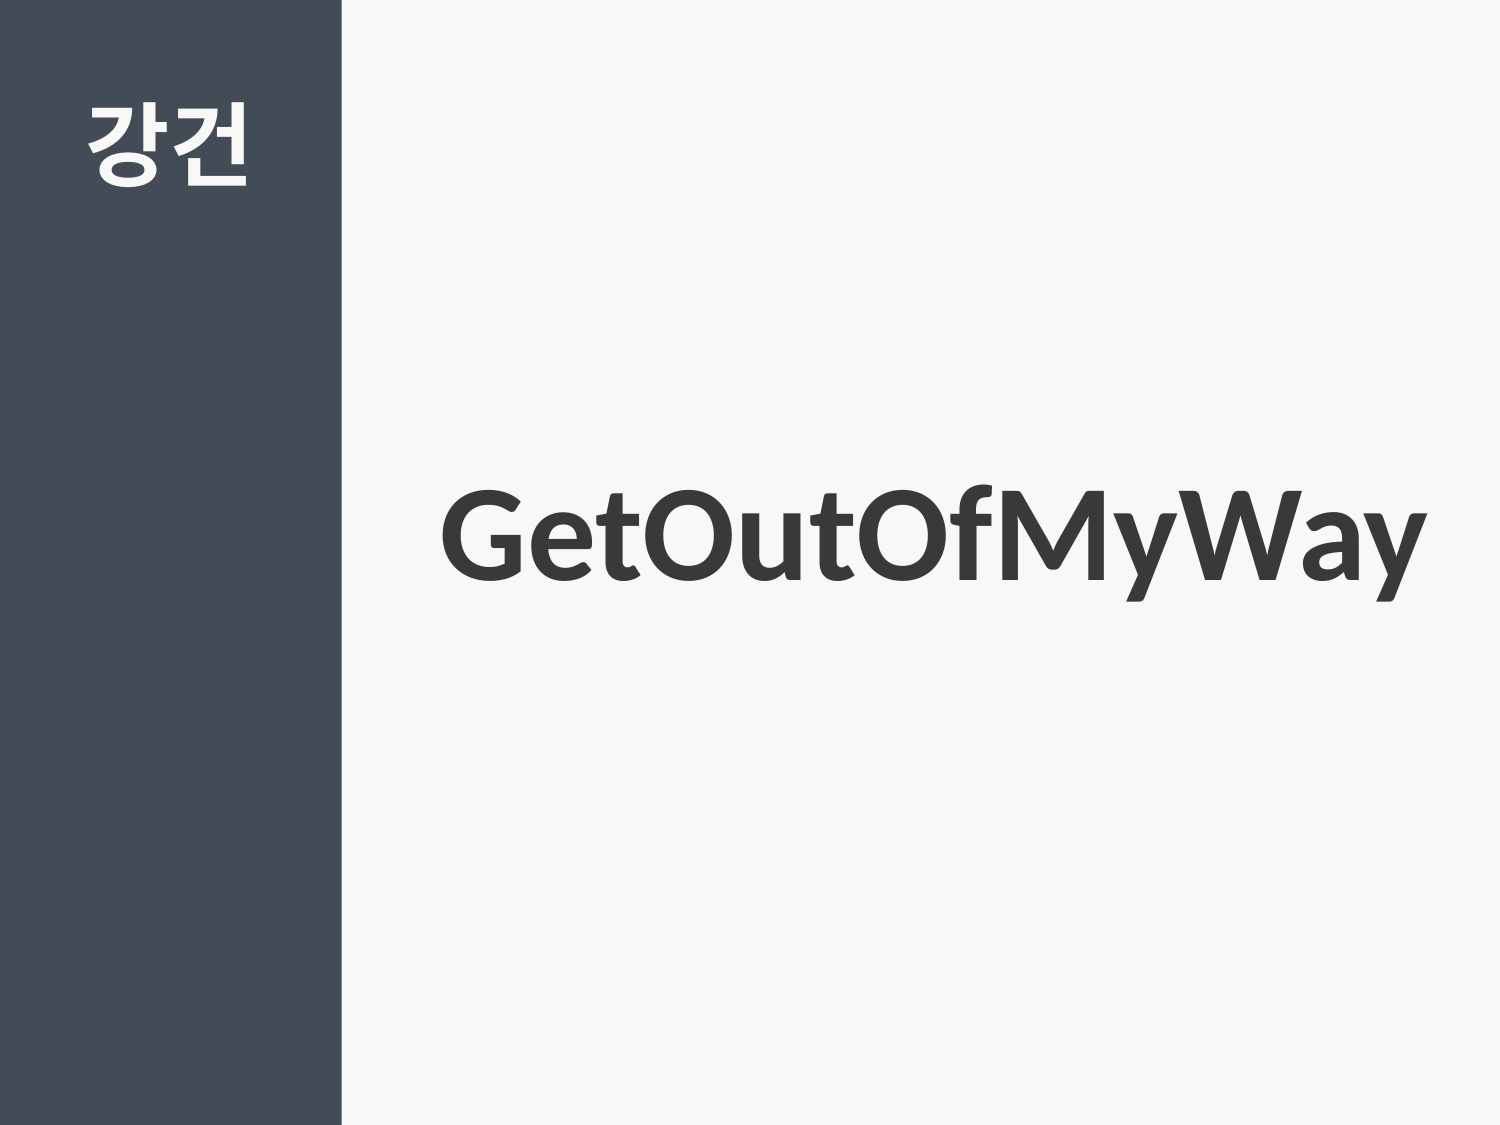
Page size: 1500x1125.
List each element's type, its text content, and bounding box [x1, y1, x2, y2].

text_box [0, 0, 343, 1125]
text_box GetOutOfMyWay [424, 435, 1445, 616]
text_box 강건 [70, 80, 270, 205]
